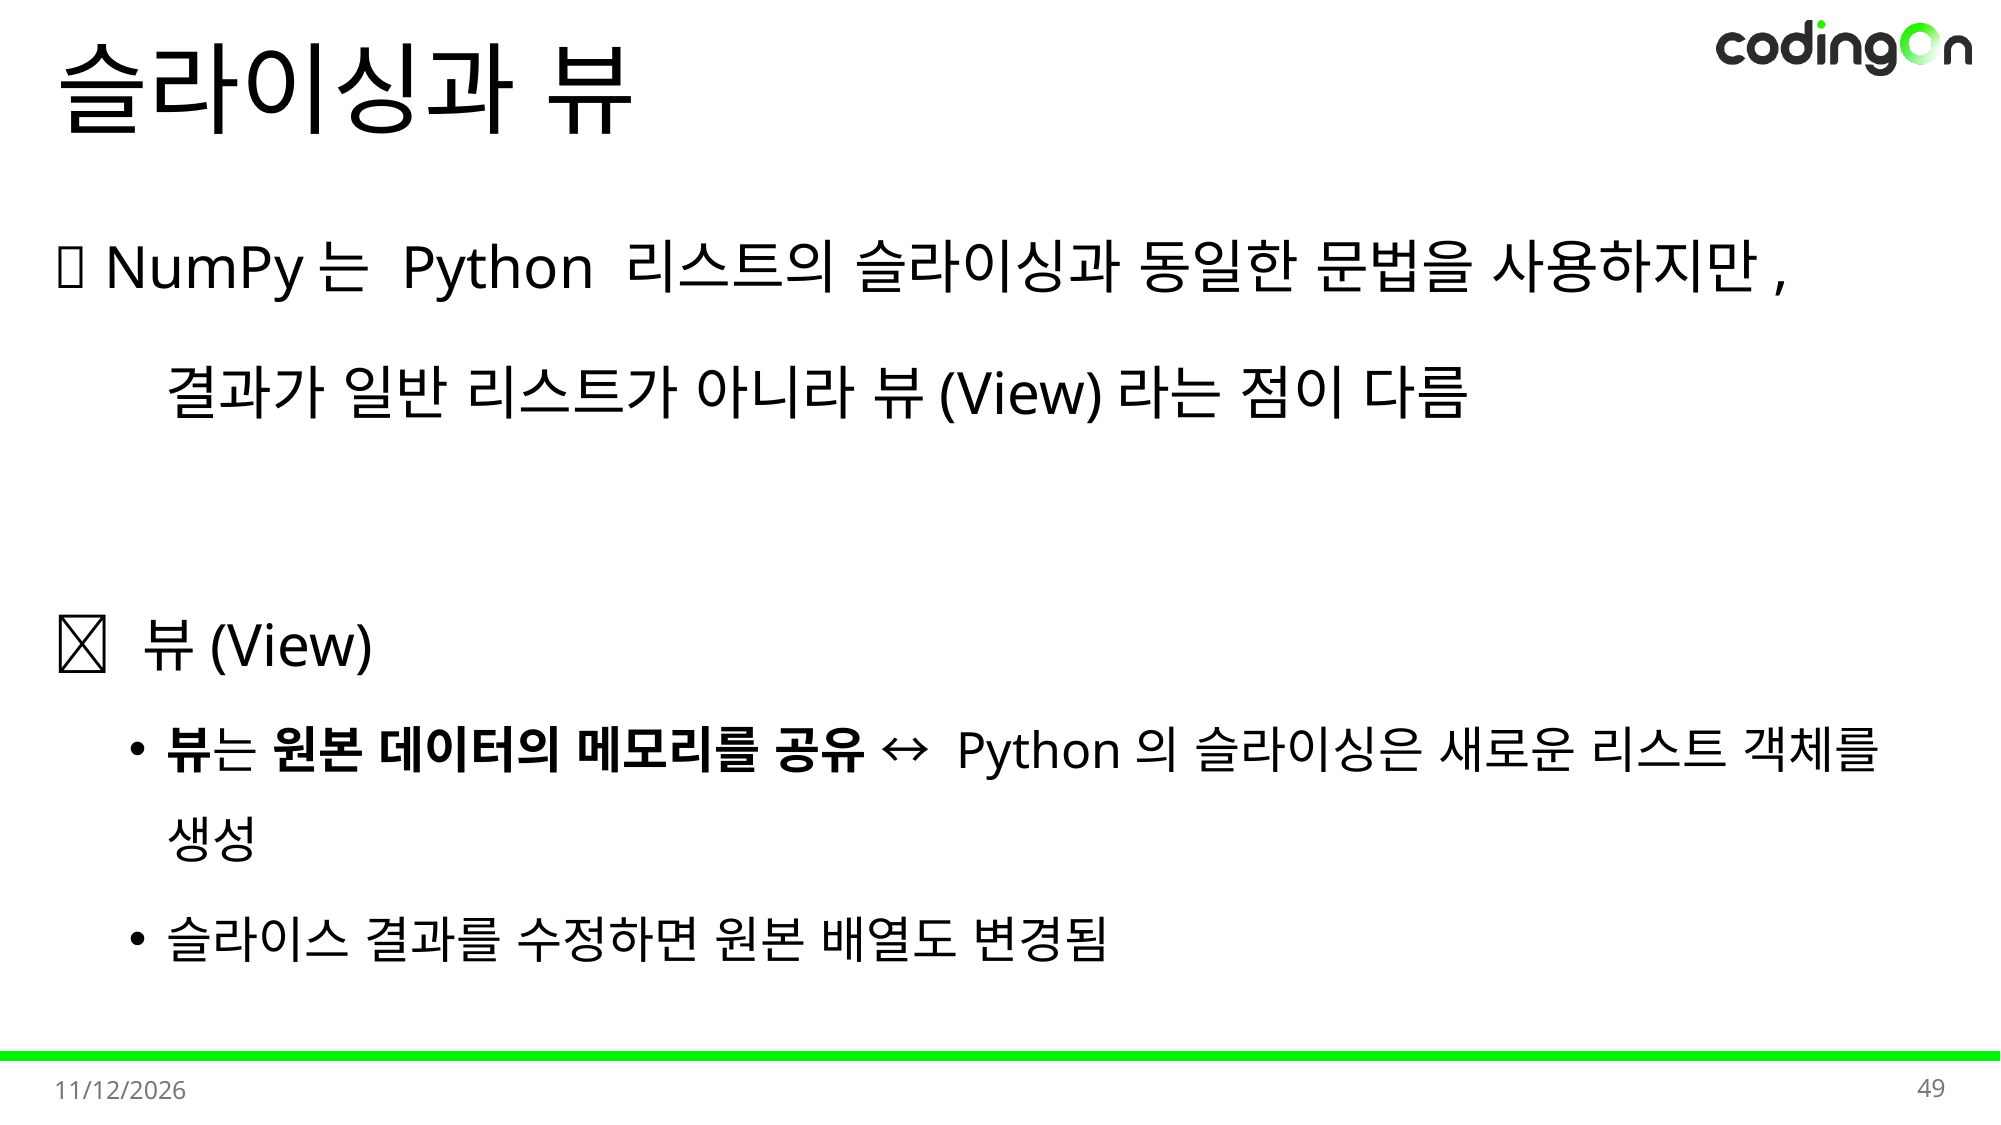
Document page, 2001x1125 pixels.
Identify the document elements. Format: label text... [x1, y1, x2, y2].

text_box 💡 NumPy는 Python 리스트의 슬라이싱과 동일한 문법을 사용하지만, 결과가 일반 리스트가 아니라 뷰(View)라는 점이 다름 📌 뷰(View) 뷰는 원본 데이터의 메모리를 공유 ↔️ Python의 슬라이싱은 새로운 리스트 객체를 생성 슬라이스 결과를 수정하면 원본 배열도 변경됨 [39, 187, 1959, 448]
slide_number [39, 1061, 490, 1122]
slide_number 49 [1510, 1059, 1961, 1120]
picture [1767, 20, 1972, 76]
title 슬라이싱과 뷰 [41, 0, 1767, 187]
